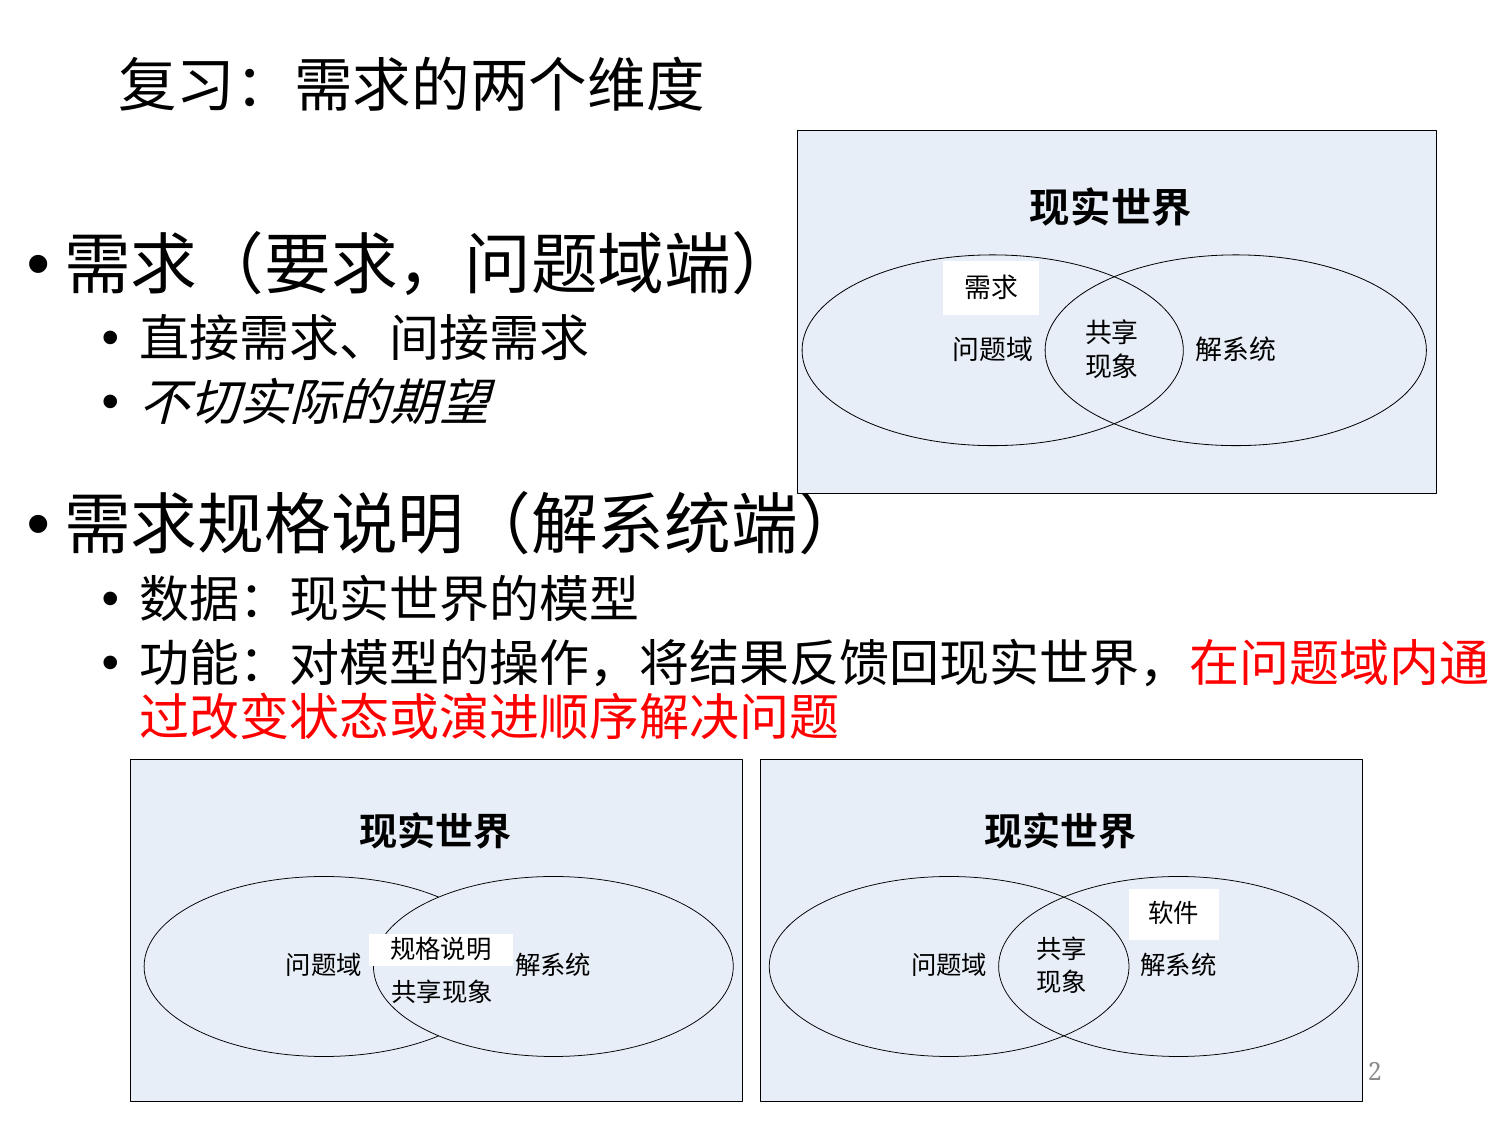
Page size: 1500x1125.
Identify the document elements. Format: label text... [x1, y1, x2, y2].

title 复习：需求的两个维度 [103, 48, 1397, 127]
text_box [126, 755, 1367, 1106]
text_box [793, 126, 1441, 498]
list 需求（要求，问题域端） 直接需求、间接需求 不切实际的期望 需求规格说明（解系统端） 数据：现实世界的模型 功能：对模型的操作，将结果反馈回现实世界，在问题域内通过改变状态或演进顺序解决问题 [11, 223, 1500, 905]
slide_number 2 [1367, 1042, 1397, 1103]
